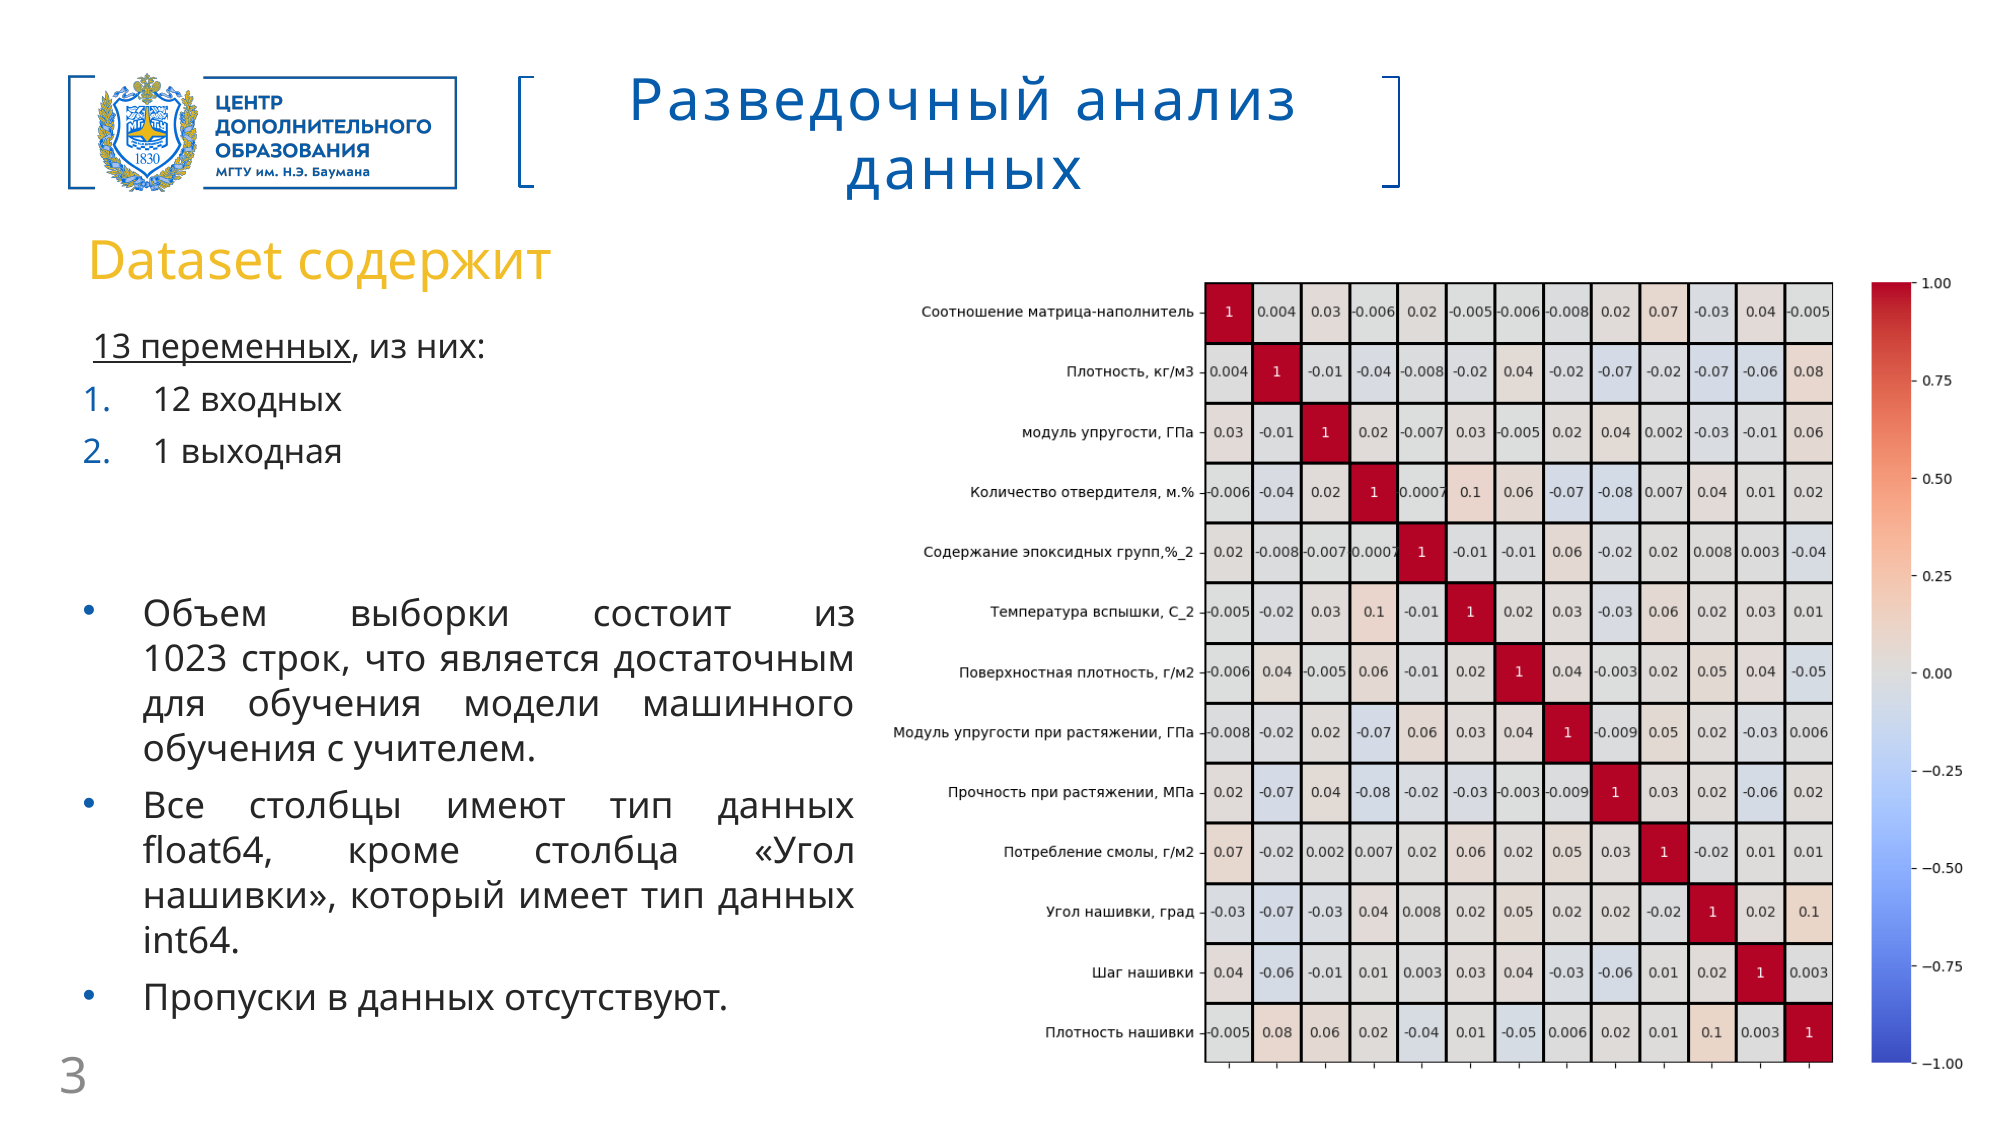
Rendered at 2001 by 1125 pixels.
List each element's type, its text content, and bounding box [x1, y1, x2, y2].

list 13 переменных, из них: 12 входных 1 выходная Объем выборки состоит из 1023 строк, что является достаточным для обучения модели машинного обучения с учителем. Все столбцы имеют тип данных float64, кроме столбца «Угол нашивки», который имеет тип данных int64. Пропуски в данных отсутствуют. [67, 318, 871, 1032]
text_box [519, 76, 1410, 187]
slide_number 3 [44, 1055, 139, 1101]
picture [68, 73, 457, 192]
picture [892, 268, 2000, 1074]
list Dataset содержит [34, 218, 1897, 318]
